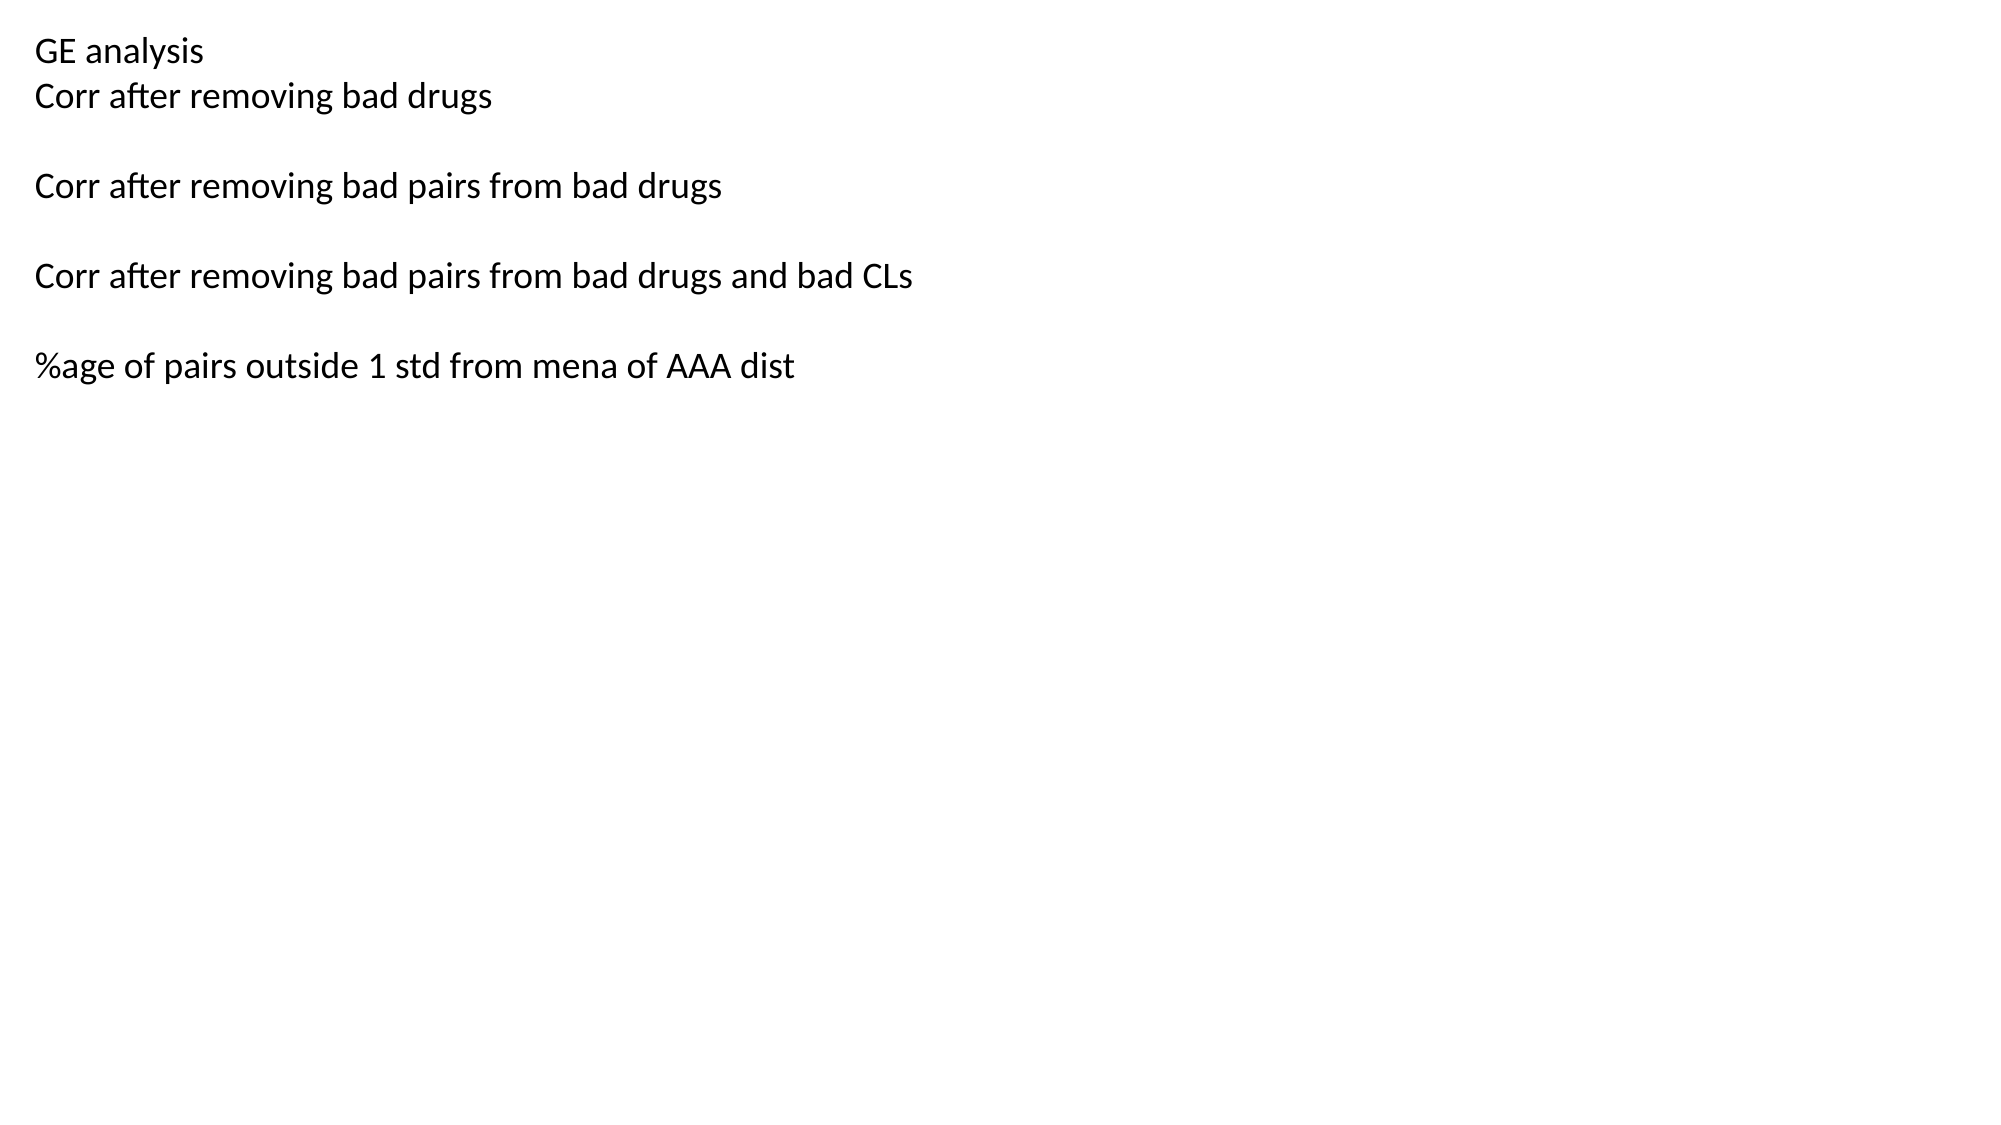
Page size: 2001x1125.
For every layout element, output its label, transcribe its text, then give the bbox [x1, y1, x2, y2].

text_box GE analysis Corr after removing bad drugs Corr after removing bad pairs from bad drugs Corr after removing bad pairs from bad drugs and bad CLs %age of pairs outside 1 std from mena of AAA dist [20, 19, 930, 394]
